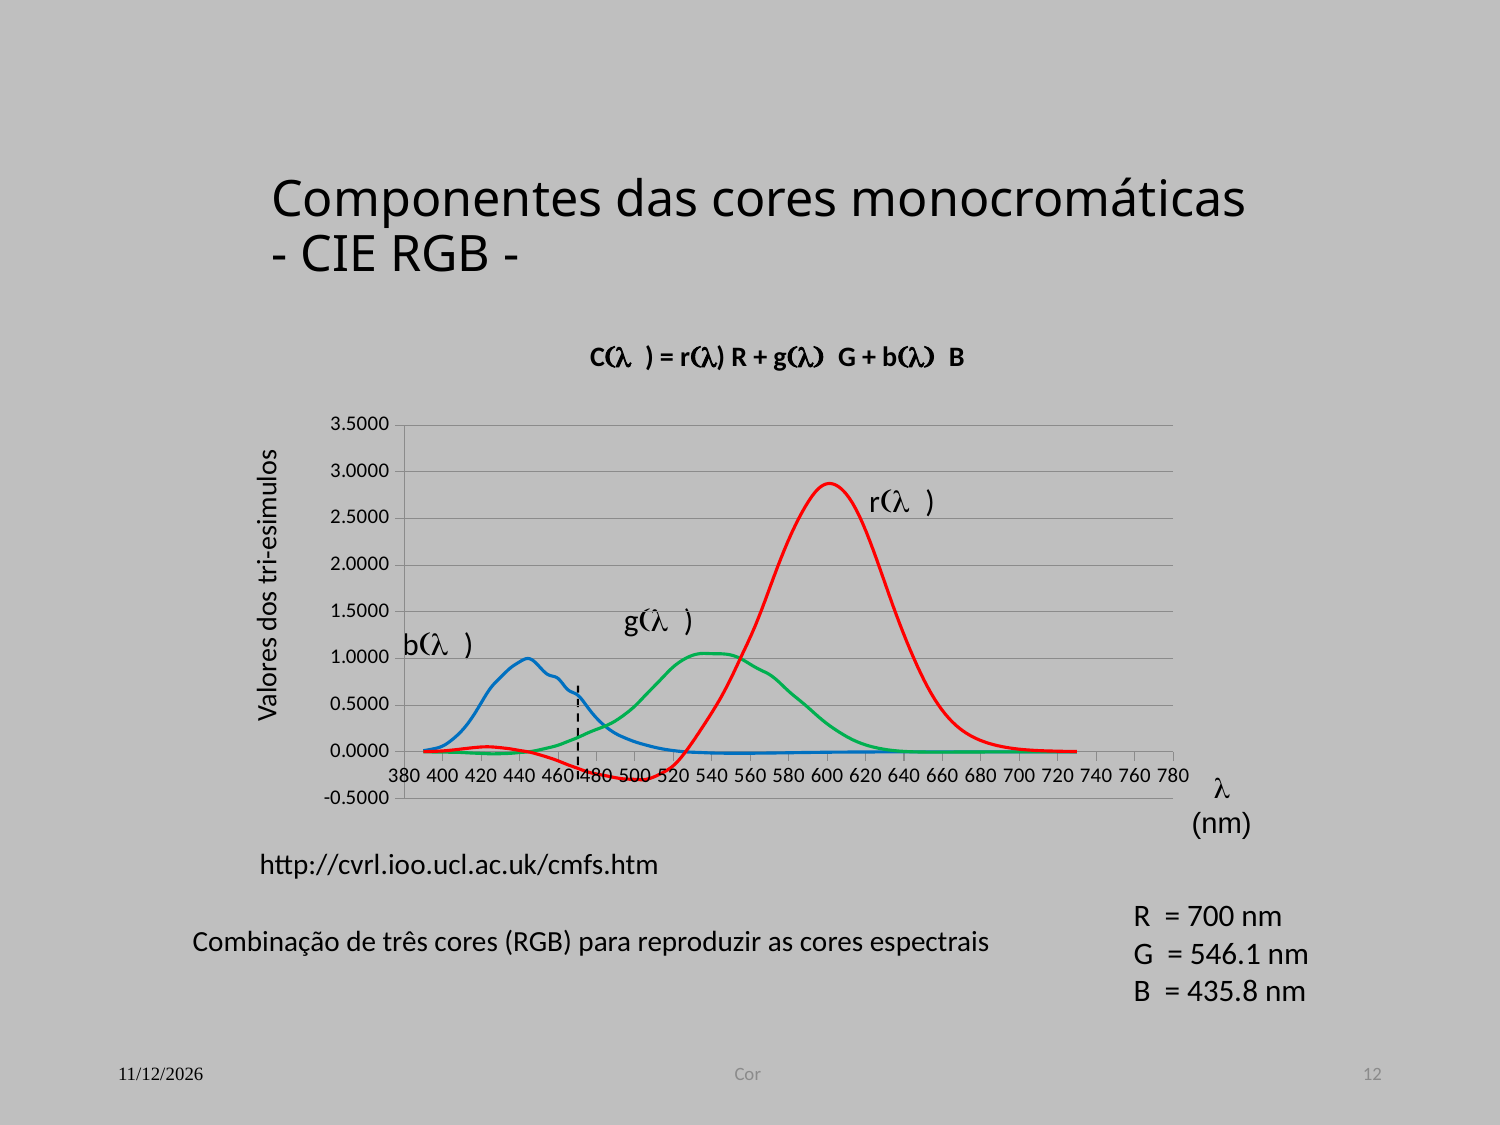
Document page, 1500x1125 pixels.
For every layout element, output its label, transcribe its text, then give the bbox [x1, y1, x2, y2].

text_box http://cvrl.ioo.ucl.ac.uk/cmfs.htm [244, 837, 675, 888]
text_box R = 700 nm G = 546.1 nm B = 435.8 nm [1122, 889, 1322, 1014]
text_box Combinação de três cores (RGB) para reproduzir as cores espectrais [181, 916, 1002, 963]
chart [305, 406, 1208, 817]
footer Cor [496, 1042, 1004, 1103]
slide_number 12 [1059, 1042, 1397, 1103]
text_box Valores dos tri-esimulos [242, 406, 288, 733]
text_box C(l ) = r(l) R + g(l) G + b(l) B [578, 333, 983, 379]
text_box l (nm) [1180, 763, 1264, 845]
title Componentes das cores monocromáticas - CIE RGB - [256, 157, 1267, 298]
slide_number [103, 1042, 441, 1103]
